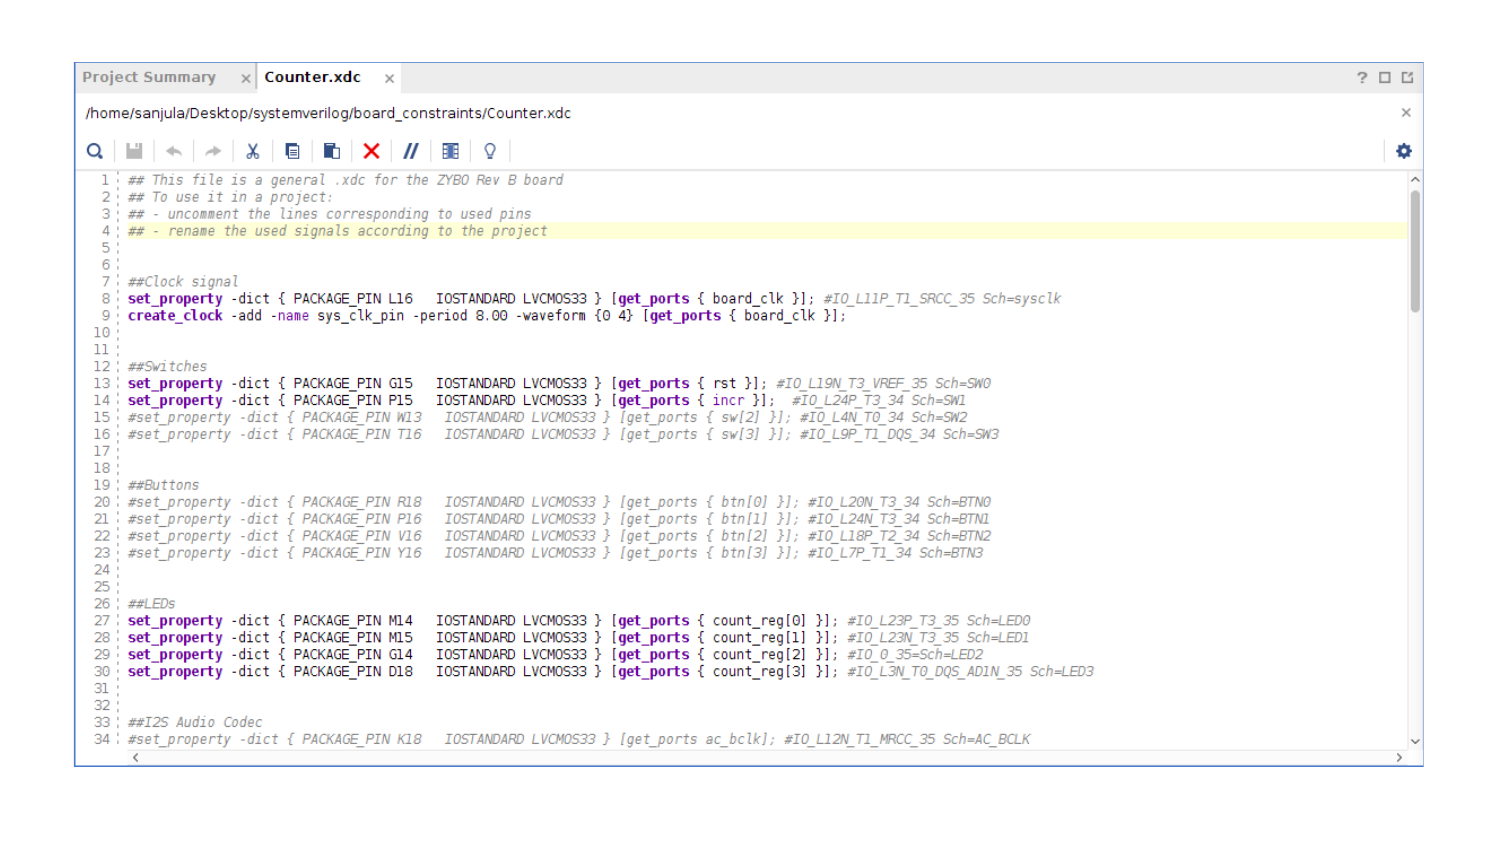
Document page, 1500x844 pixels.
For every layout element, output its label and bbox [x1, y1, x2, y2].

picture [73, 62, 1424, 767]
